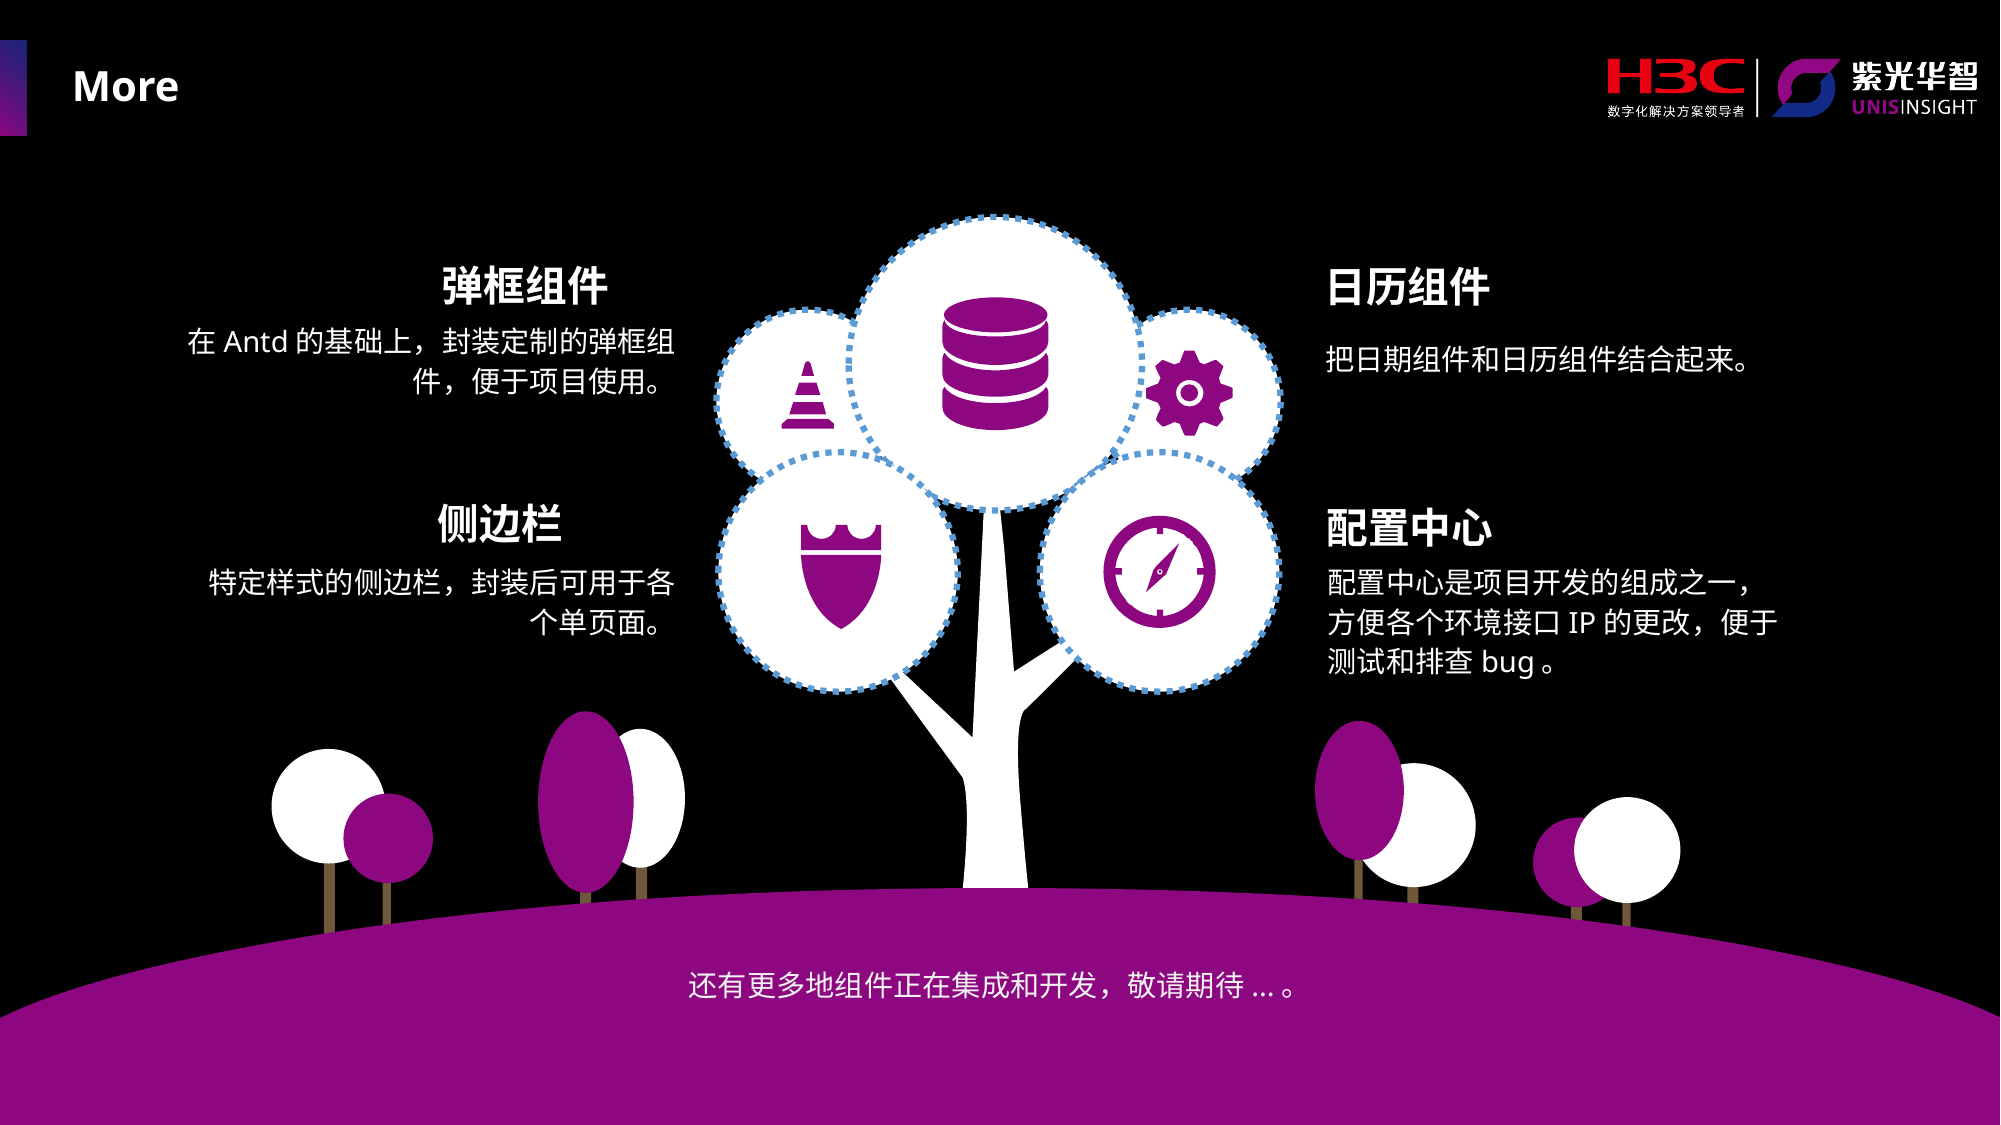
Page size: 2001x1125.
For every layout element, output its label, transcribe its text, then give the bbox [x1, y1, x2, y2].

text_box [1314, 720, 1476, 907]
text_box 配置中心 [1311, 494, 1509, 560]
text_box 弹框组件 [427, 252, 624, 317]
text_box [1039, 452, 1280, 692]
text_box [271, 748, 433, 945]
text_box 还有更多地组件正在集成和开发，敬请期待...。 [169, 954, 1831, 1008]
text_box 把日期组件和日历组件结合起来。 [1309, 329, 1808, 495]
text_box 配置中心是项目开发的组成之一，方便各个环境接口IP的更改，便于测试和排查bug。 [1312, 552, 1811, 669]
text_box 在Antd的基础上，封装定制的弹框组件，便于项目使用。 [167, 311, 692, 503]
picture [1722, 52, 1982, 123]
text_box 日历组件 [1309, 253, 1507, 319]
text_box [0, 963, 2000, 1125]
text_box [900, 511, 1044, 888]
text_box 侧边栏 [423, 503, 579, 556]
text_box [1532, 797, 1681, 942]
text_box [848, 216, 1143, 511]
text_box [716, 309, 848, 493]
text_box 特定样式的侧边栏，封装后可用于各个单页面。 [167, 552, 692, 669]
title More [57, 40, 1722, 136]
text_box [211, 888, 1790, 954]
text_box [718, 452, 958, 692]
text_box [538, 711, 685, 920]
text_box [1143, 309, 1281, 493]
